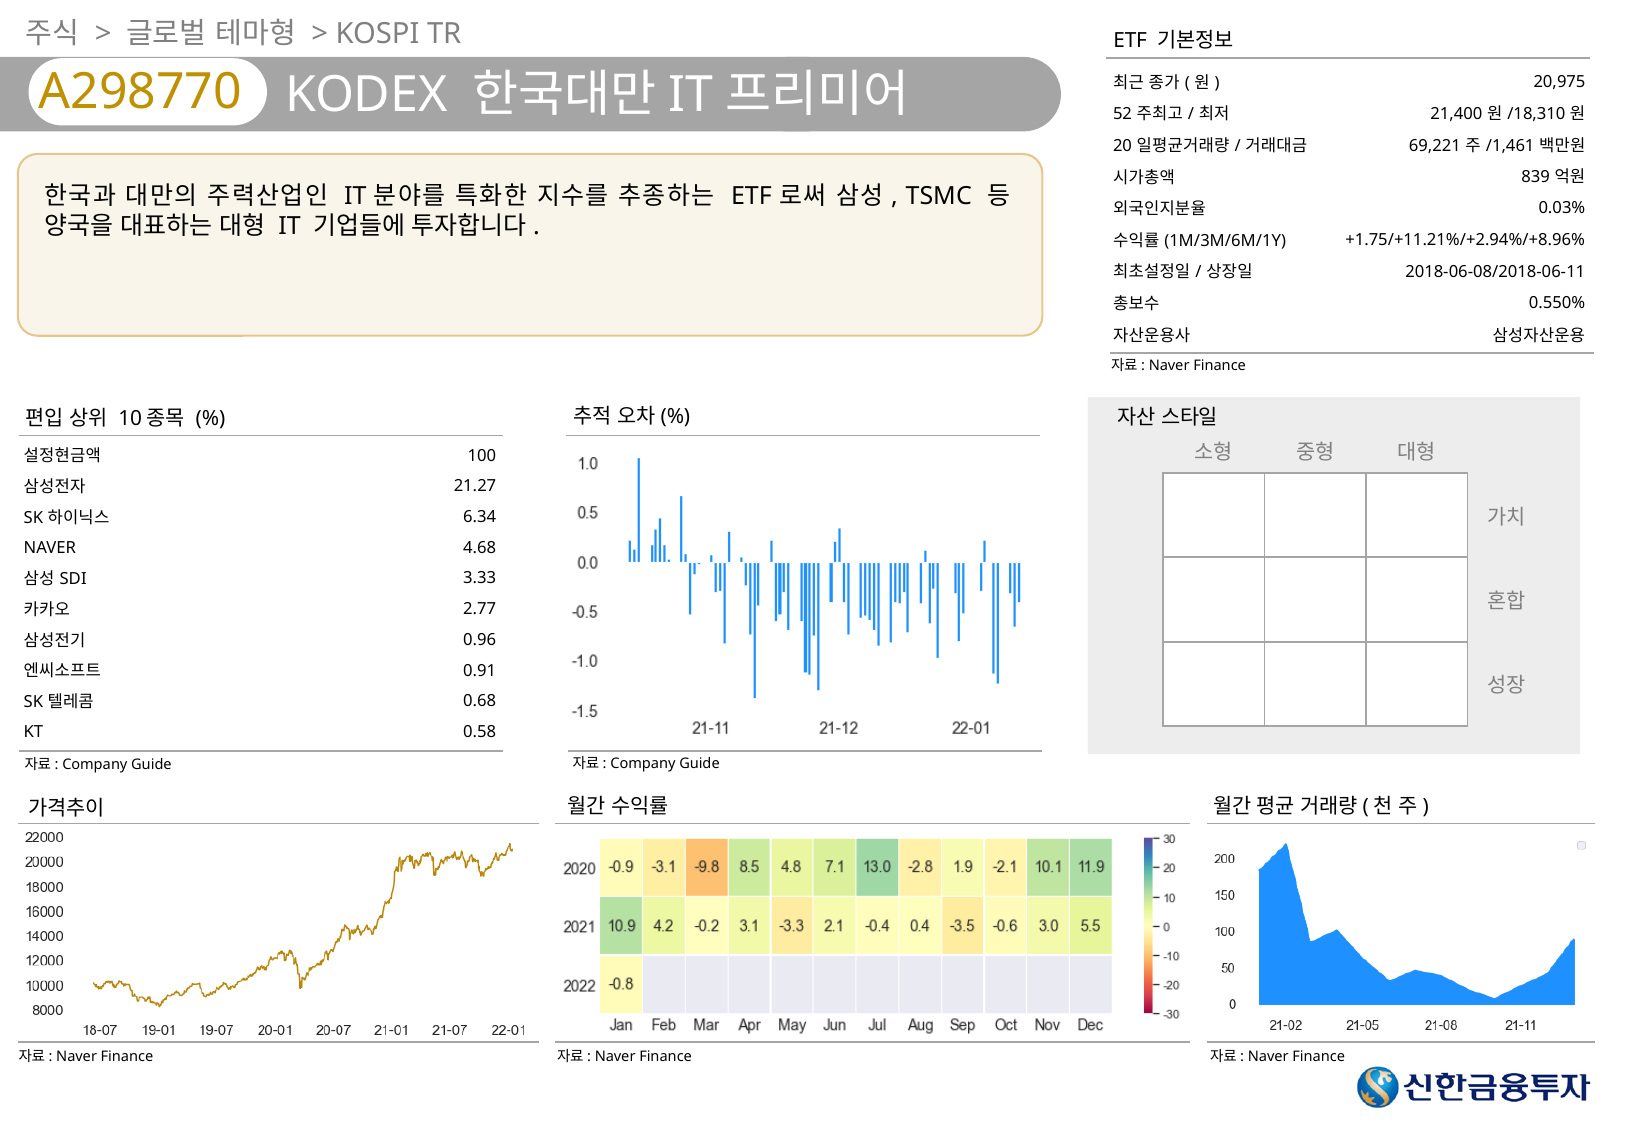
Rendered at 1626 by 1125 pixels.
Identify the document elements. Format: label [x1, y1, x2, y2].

table_cell [19, 501, 419, 530]
table_cell [1321, 192, 1591, 222]
table_cell [1108, 224, 1319, 254]
table_cell [420, 501, 501, 530]
list [1207, 787, 1595, 824]
table_cell [1321, 287, 1591, 317]
picture [17, 830, 539, 1038]
table_cell [19, 686, 419, 715]
table_cell [1108, 319, 1319, 349]
list [29, 165, 1026, 325]
table_cell [420, 655, 501, 684]
table_cell [1108, 161, 1319, 191]
table_header [1321, 66, 1591, 94]
table_cell [420, 473, 501, 500]
table_cell [420, 594, 501, 622]
table_cell [19, 624, 419, 653]
table_cell [1321, 224, 1591, 254]
table_header [1108, 66, 1319, 94]
table_cell [19, 594, 419, 622]
table_header [420, 440, 501, 467]
table_cell [1108, 192, 1319, 222]
list [10, 4, 1345, 122]
picture [554, 830, 1188, 1038]
picture [567, 437, 1043, 745]
table_header [19, 440, 419, 467]
table_cell [19, 655, 419, 684]
table_cell [1321, 319, 1591, 349]
picture [1355, 1064, 1593, 1110]
table_cell [420, 624, 501, 653]
table_cell [420, 686, 501, 715]
table_cell [420, 563, 501, 592]
table_cell [19, 473, 419, 500]
table_cell [1321, 256, 1591, 285]
table_cell [1108, 100, 1319, 127]
picture [1206, 830, 1595, 1038]
table_cell [1321, 100, 1591, 127]
table_cell [1108, 287, 1319, 317]
table_cell [420, 532, 501, 561]
table_cell [19, 716, 419, 745]
list [567, 397, 1043, 433]
table_cell [1108, 256, 1319, 285]
table_cell [1108, 129, 1319, 159]
table_cell [1321, 129, 1591, 159]
table_cell [420, 716, 501, 745]
table_cell [1321, 161, 1591, 191]
table_cell [19, 563, 419, 592]
table_cell [19, 532, 419, 561]
